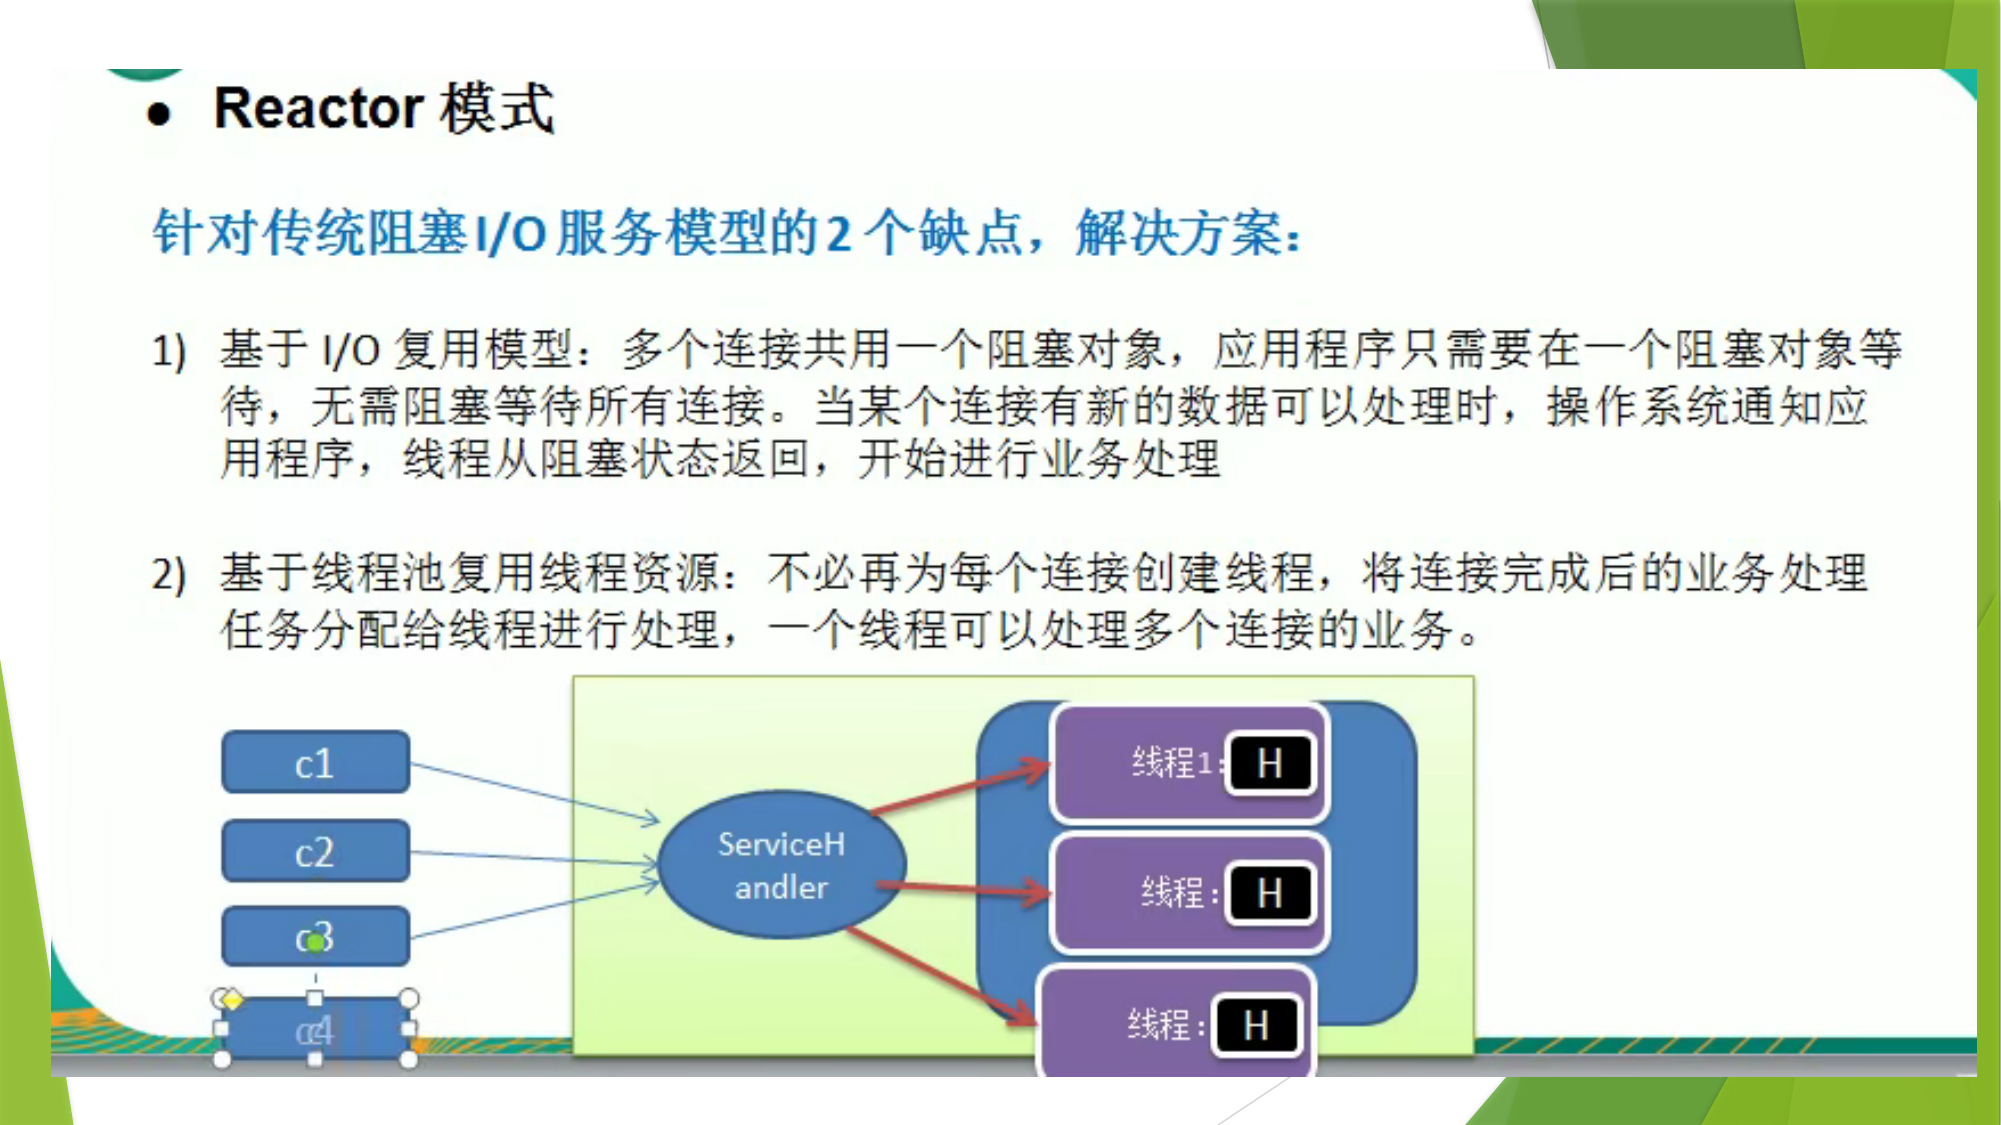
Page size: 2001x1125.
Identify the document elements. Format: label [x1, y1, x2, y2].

picture [50, 68, 1978, 1078]
